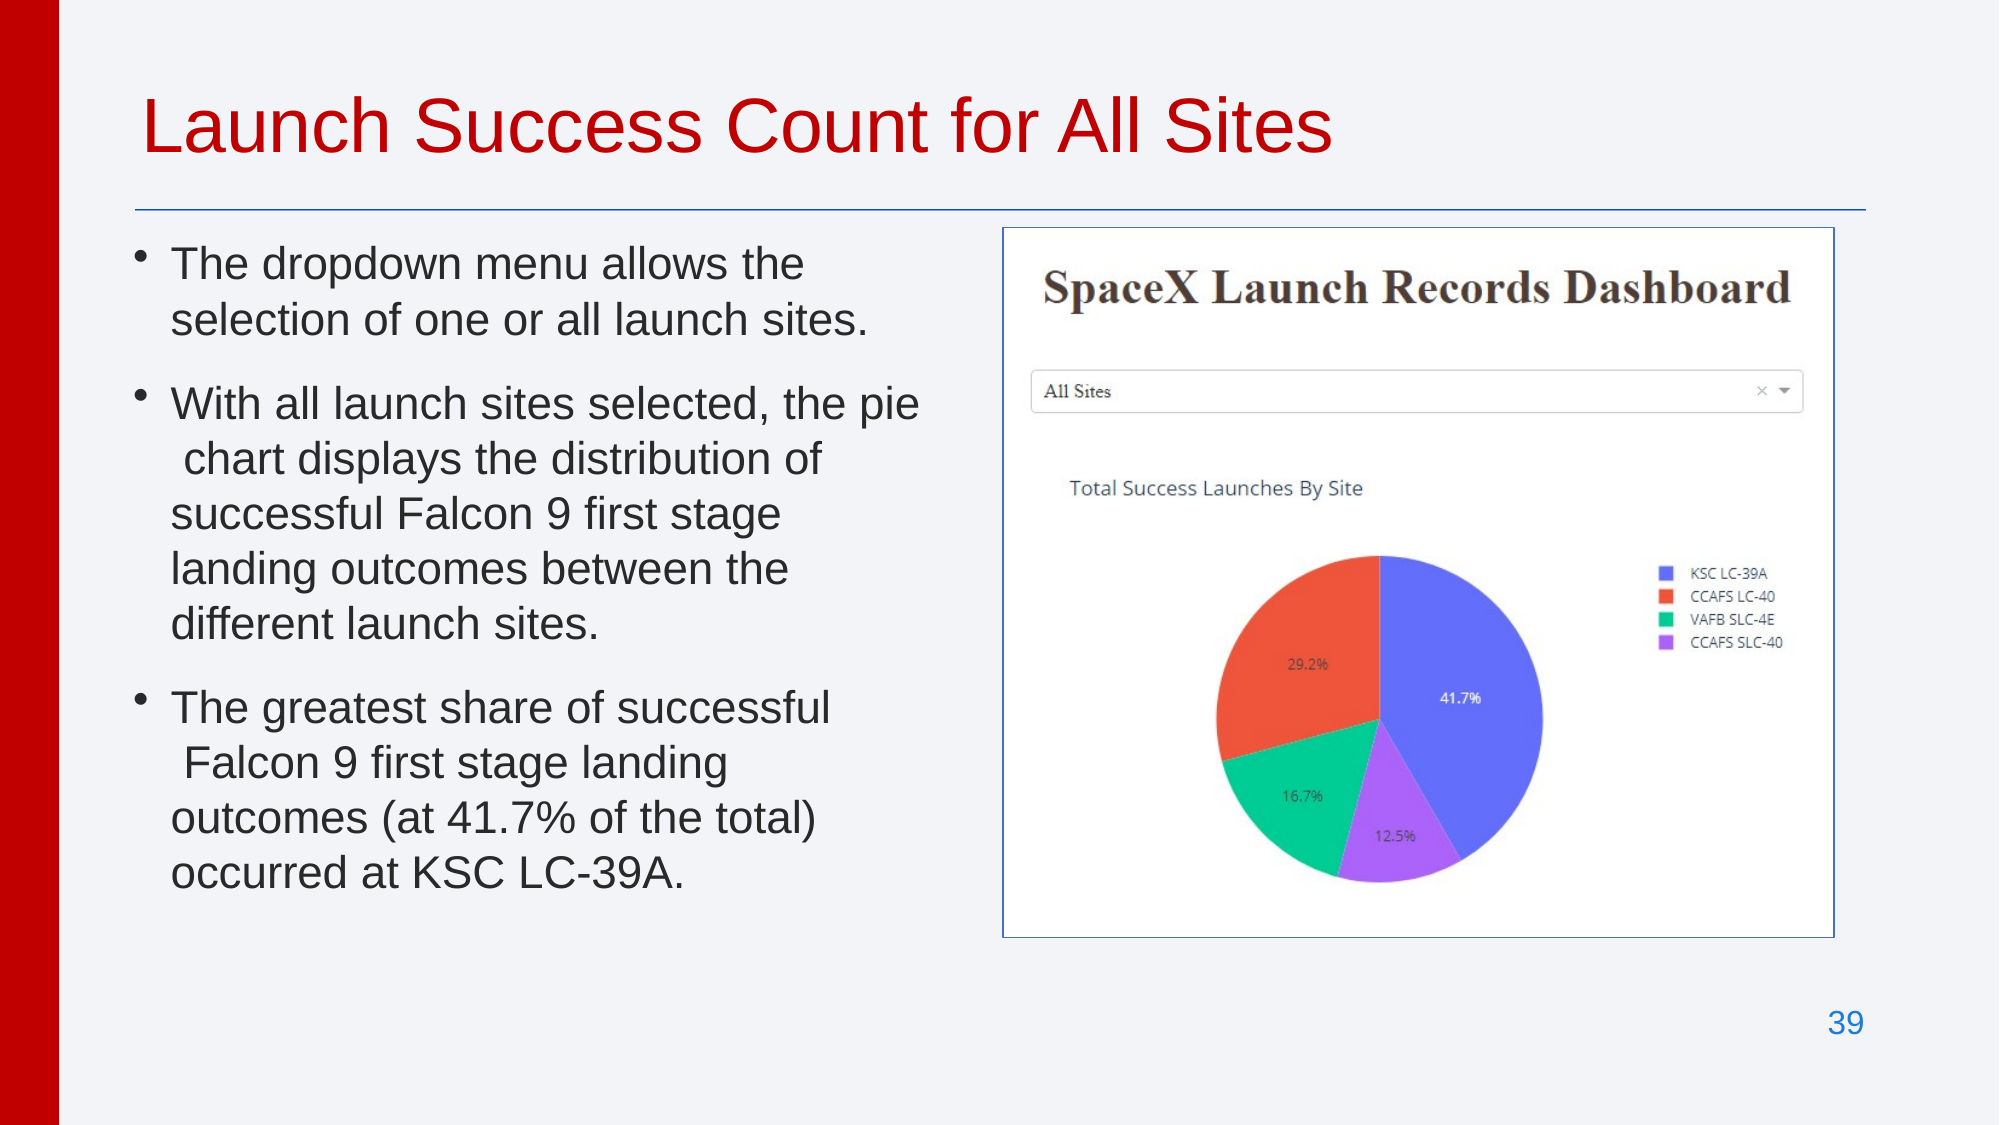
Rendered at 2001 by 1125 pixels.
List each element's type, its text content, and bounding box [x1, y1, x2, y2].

text_box [0, 0, 59, 1125]
picture [59, 0, 2000, 1125]
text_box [1002, 226, 1835, 939]
slide_number 39 [1821, 1001, 1871, 1125]
title Launch Success Count for All Sites [139, 73, 1344, 264]
text_box The dropdown menu allows the selection of one or all launch sites. With all launch sites selected, the pie chart displays the distribution of successful Falcon 9 first stage landing outcomes between the different launch sites. The greatest share of successful Falcon 9 first stage landing outcomes (at 41.7% of the total) occurred at KSC LC-39A. [130, 232, 925, 898]
